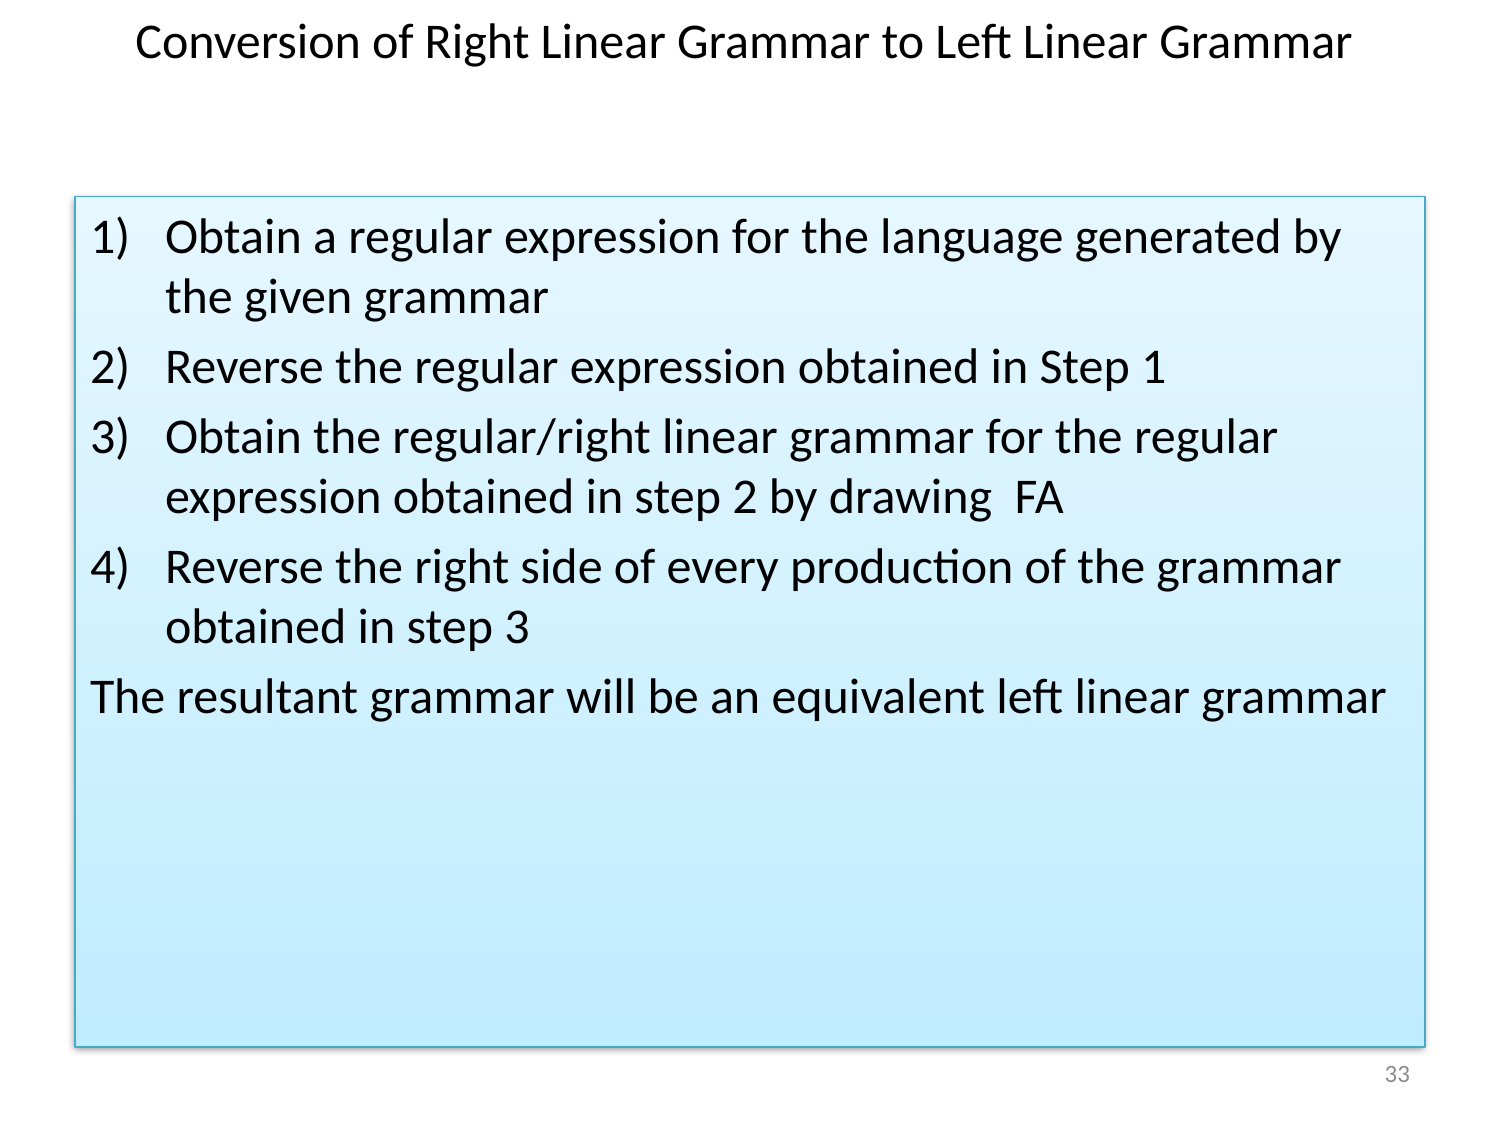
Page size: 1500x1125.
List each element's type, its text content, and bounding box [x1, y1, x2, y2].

title Conversion of Right Linear Grammar to Left Linear Grammar [0, 0, 1500, 79]
slide_number 33 [1074, 1053, 1425, 1103]
list Obtain a regular expression for the language generated by the given grammar Reverse the regular expression obtained in Step 1 Obtain the regular/right linear grammar for the regular expression obtained in step 2 by drawing FA Reverse the right side of every production of the grammar obtained in step 3 The resultant grammar will be an equivalent left linear grammar [74, 196, 1426, 1048]
